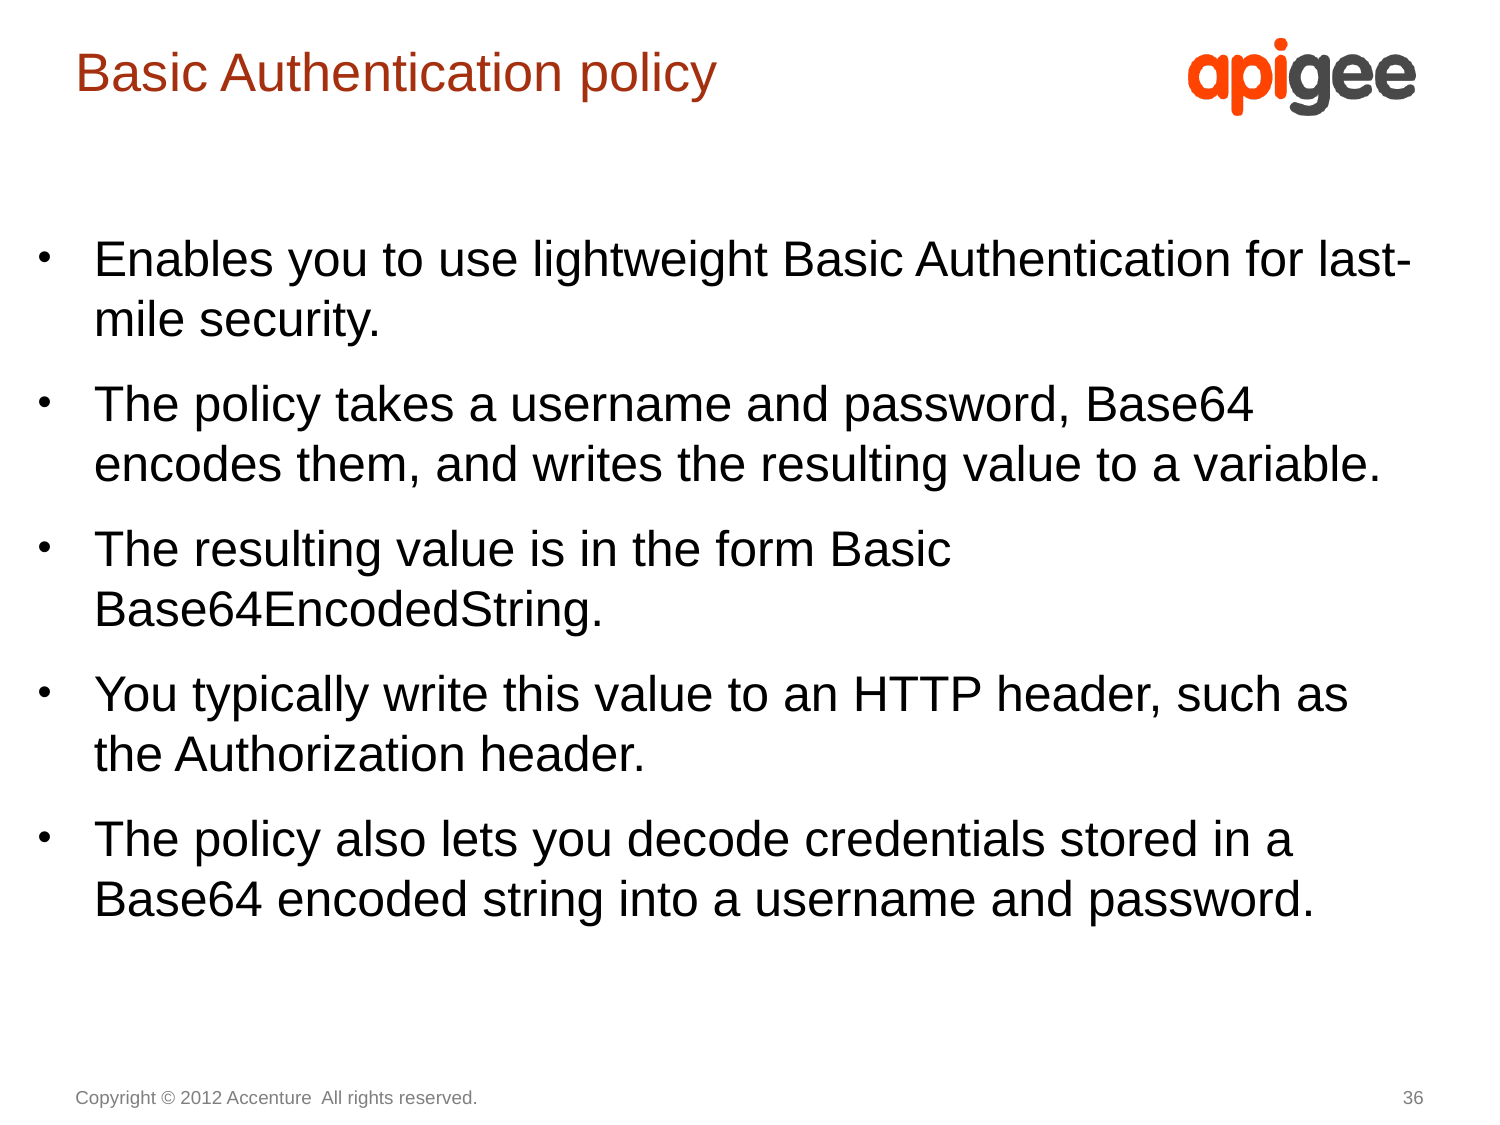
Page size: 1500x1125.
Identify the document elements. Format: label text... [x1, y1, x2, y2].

title Basic Authentication policy [75, 27, 1422, 157]
list Enables you to use lightweight Basic Authentication for last-mile security. The policy takes a username and password, Base64 encodes them, and writes the resulting value to a variable. The resulting value is in the form Basic Base64EncodedString. You typically write this value to an HTTP header, such as the Authorization header. The policy also lets you decode credentials stored in a Base64 encoded string into a username and password. [37, 226, 1425, 1018]
